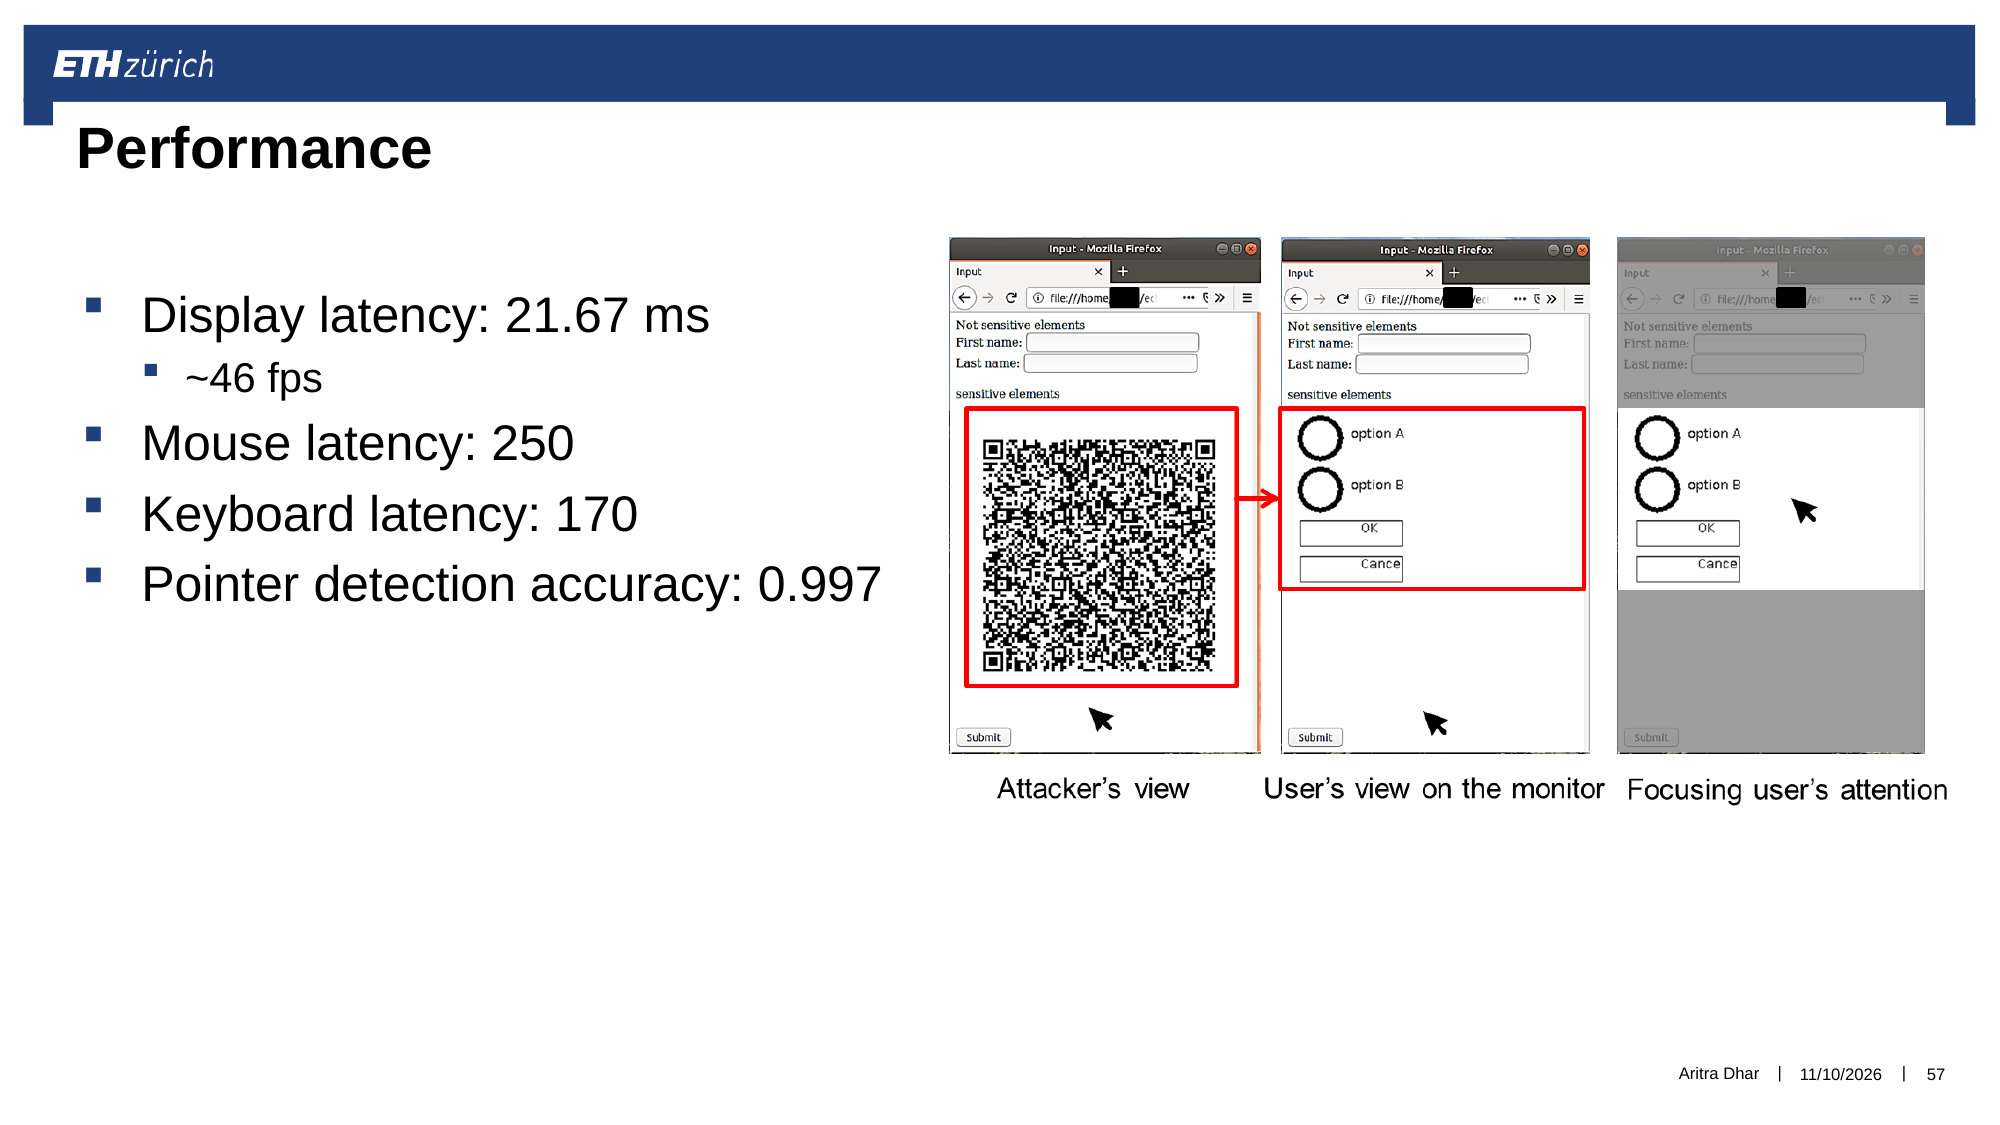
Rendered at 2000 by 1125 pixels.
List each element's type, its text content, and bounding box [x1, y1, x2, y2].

slide_number 57 [1906, 1034, 1966, 1112]
picture [949, 237, 1966, 824]
title Performance [53, 101, 1946, 262]
footer Aritra Dhar [999, 1034, 1760, 1111]
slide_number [1790, 1034, 1892, 1112]
